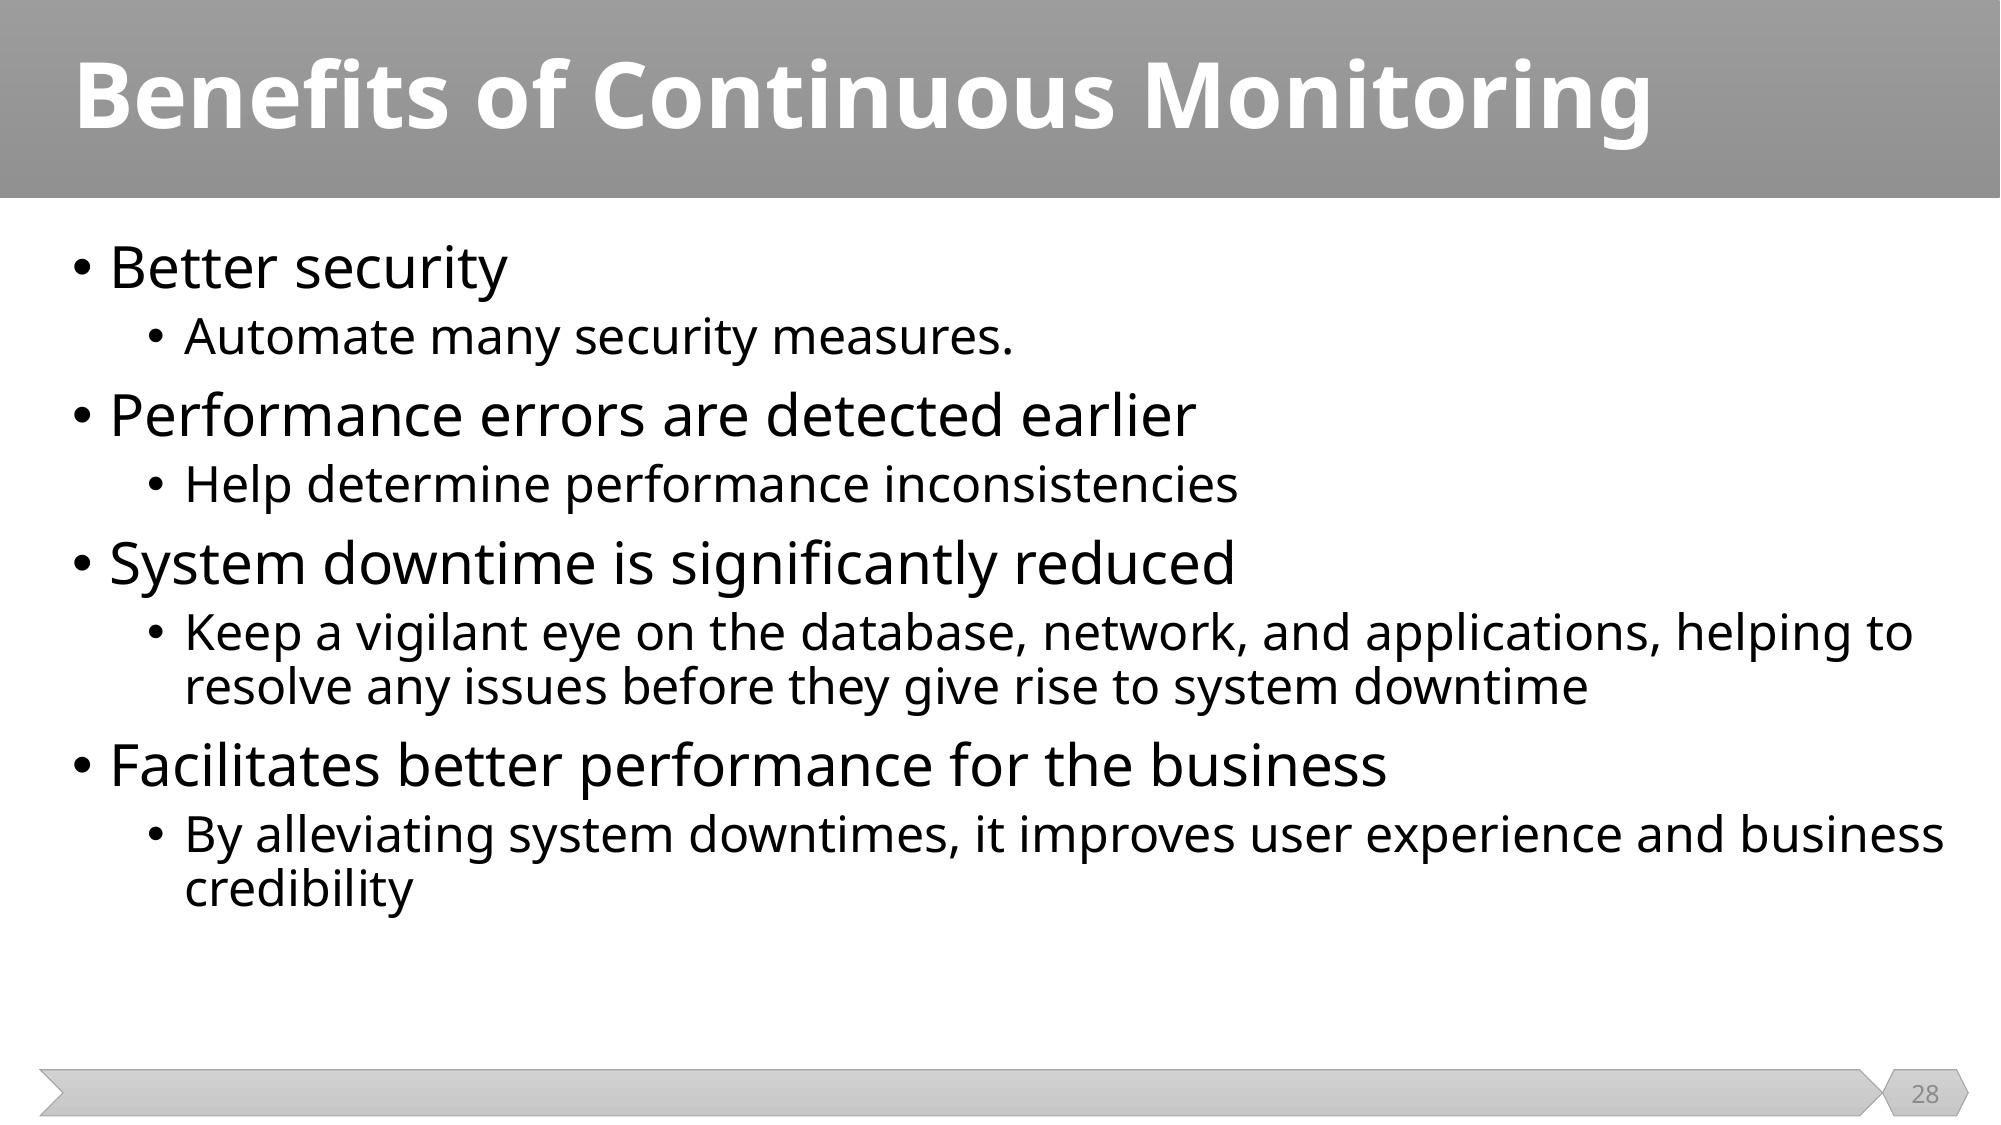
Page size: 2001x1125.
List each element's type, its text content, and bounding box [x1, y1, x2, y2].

slide_number 28 [1882, 1065, 1969, 1125]
title Benefits of Continuous Monitoring [56, 0, 1969, 199]
list Better security Automate many security measures. Performance errors are detected earlier Help determine performance inconsistencies System downtime is significantly reduced Keep a vigilant eye on the database, network, and applications, helping to resolve any issues before they give rise to system downtime Facilitates better performance for the business By alleviating system downtimes, it improves user experience and business credibility [56, 230, 1969, 1010]
